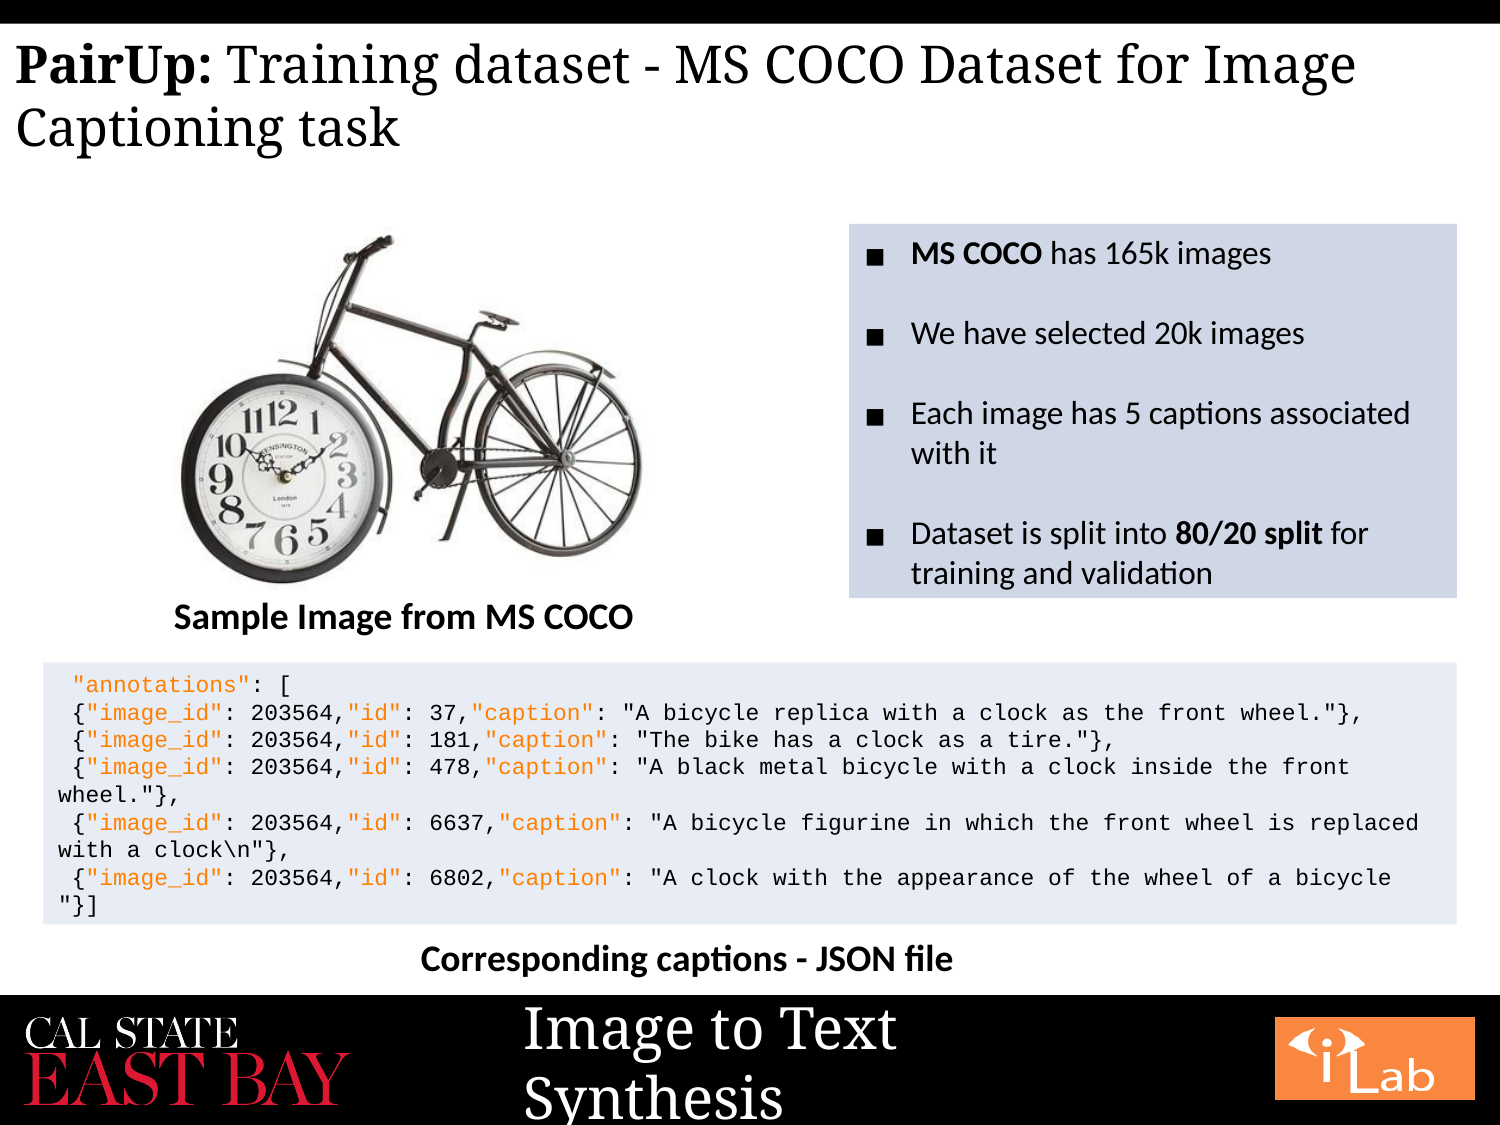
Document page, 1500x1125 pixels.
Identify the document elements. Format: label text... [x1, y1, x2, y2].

picture [154, 210, 657, 594]
text_box [0, 996, 1500, 1125]
text_box Corresponding captions - JSON file [405, 926, 1200, 987]
text_box [0, 0, 1500, 24]
text_box MS COCO has 165k images We have selected 20k images Each image has 5 captions associated with it Dataset is split into 80/20 split for training and validation [849, 223, 1457, 599]
picture [1274, 1016, 1476, 1101]
text_box PairUp: Training dataset - MS COCO Dataset for Image Captioning task [0, 24, 1500, 165]
picture [24, 1016, 351, 1106]
text_box Sample Image from MS COCO [158, 602, 653, 645]
text_box Image to Text Synthesis [433, 1006, 1104, 1115]
text_box "annotations": [ {"image_id": 203564,"id": 37,"caption": "A bicycle replica with a clock as the front wheel."}, {"image_id": 203564,"id": 181,"caption": "The bike has a clock as a tire."}, {"image_id": 203564,"id": 478,"caption": "A black metal bicycle with a clock inside the front wheel."}, {"image_id": 203564,"id": 6637,"caption": "A bicycle figurine in which the front wheel is replaced with a clock\n"}, {"image_id": 203564,"id": 6802,"caption": "A clock with the appearance of the wheel of a bicycle "}] [43, 662, 1457, 925]
